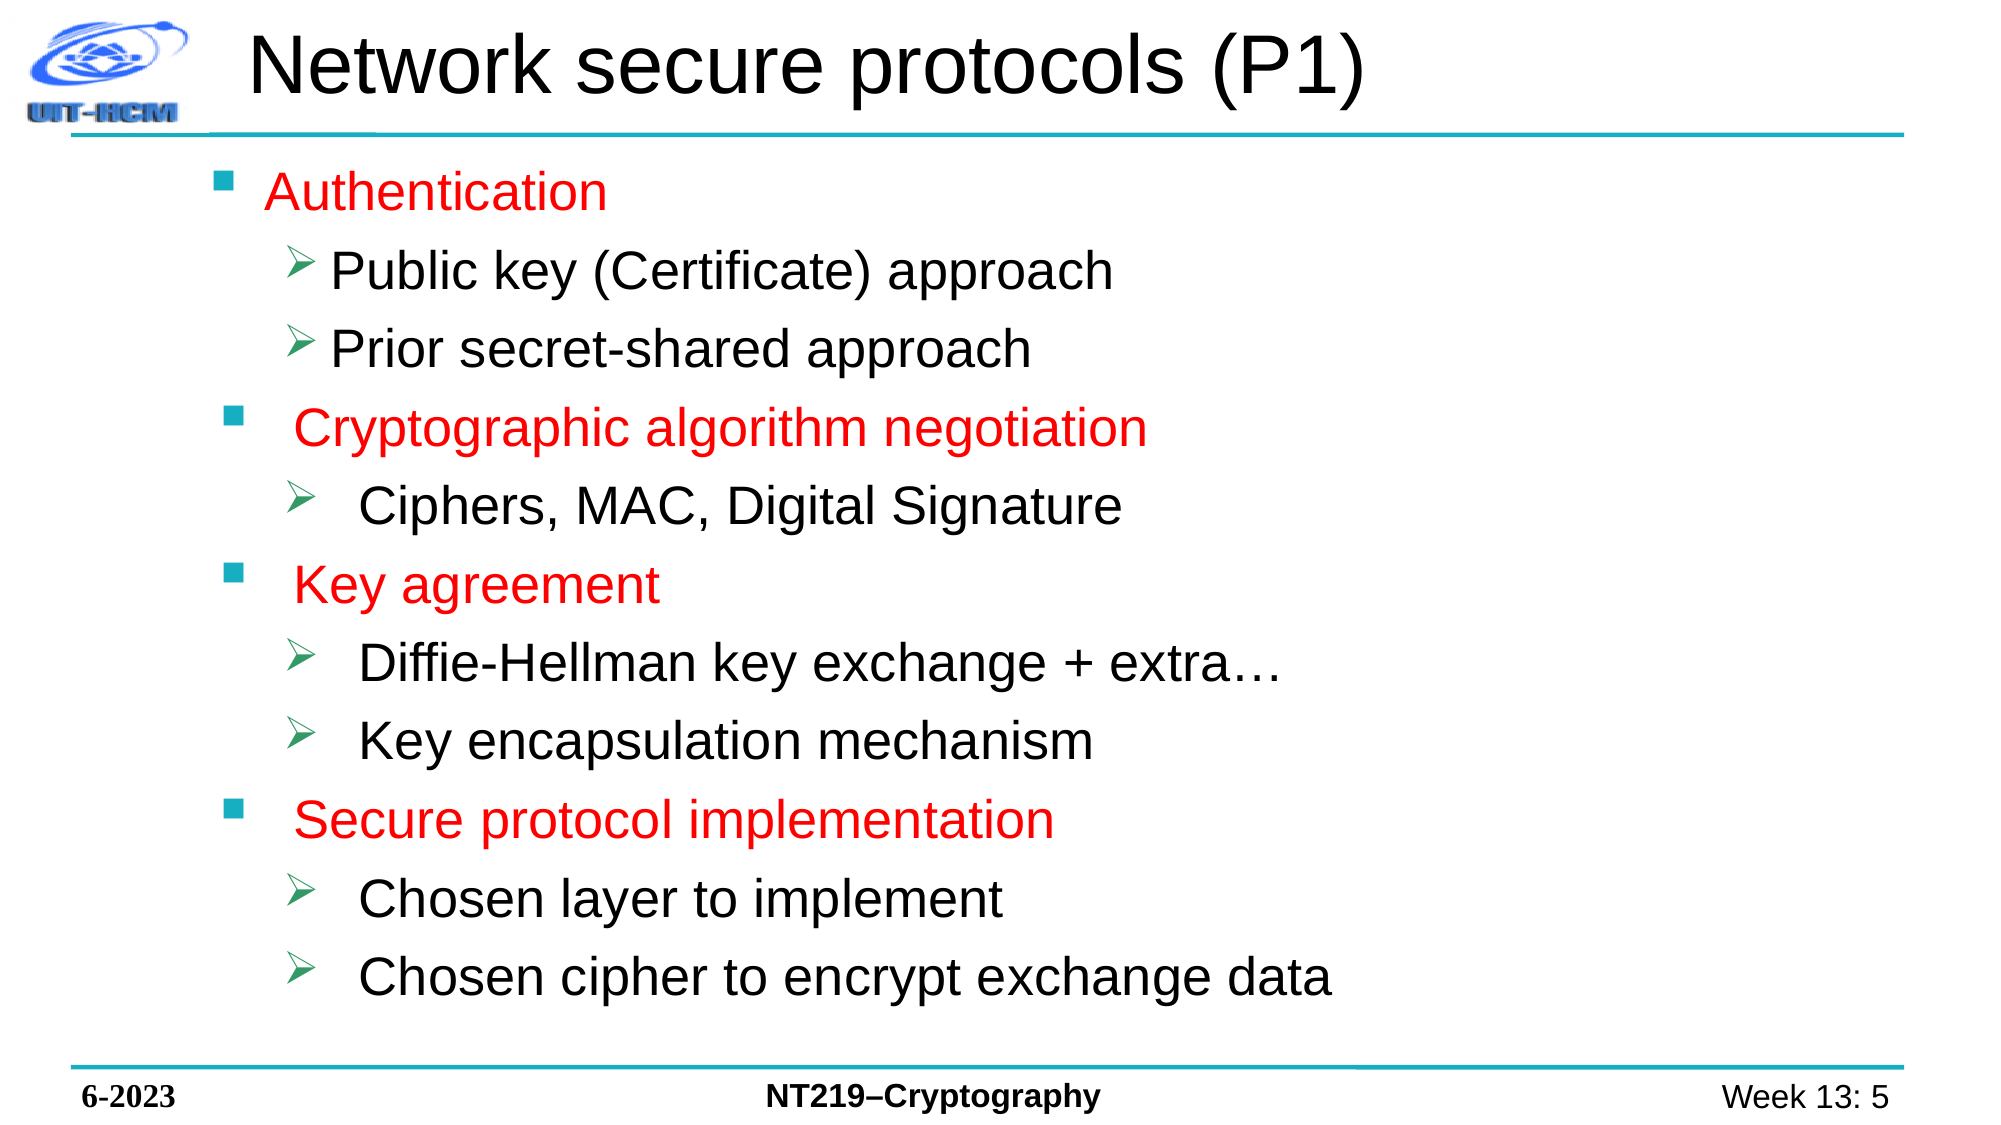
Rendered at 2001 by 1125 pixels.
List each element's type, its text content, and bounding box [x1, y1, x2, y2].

picture [7, 9, 209, 133]
title Network secure protocols (P1) [232, 0, 1485, 126]
list Authentication Public key (Certificate) approach Prior secret-shared approach Cryptographic algorithm negotiation Ciphers, MAC, Digital Signature Key agreement Diffie-Hellman key exchange + extra… Key encapsulation mechanism Secure protocol implementation Chosen layer to implement Chosen cipher to encrypt exchange data [193, 149, 1910, 1010]
